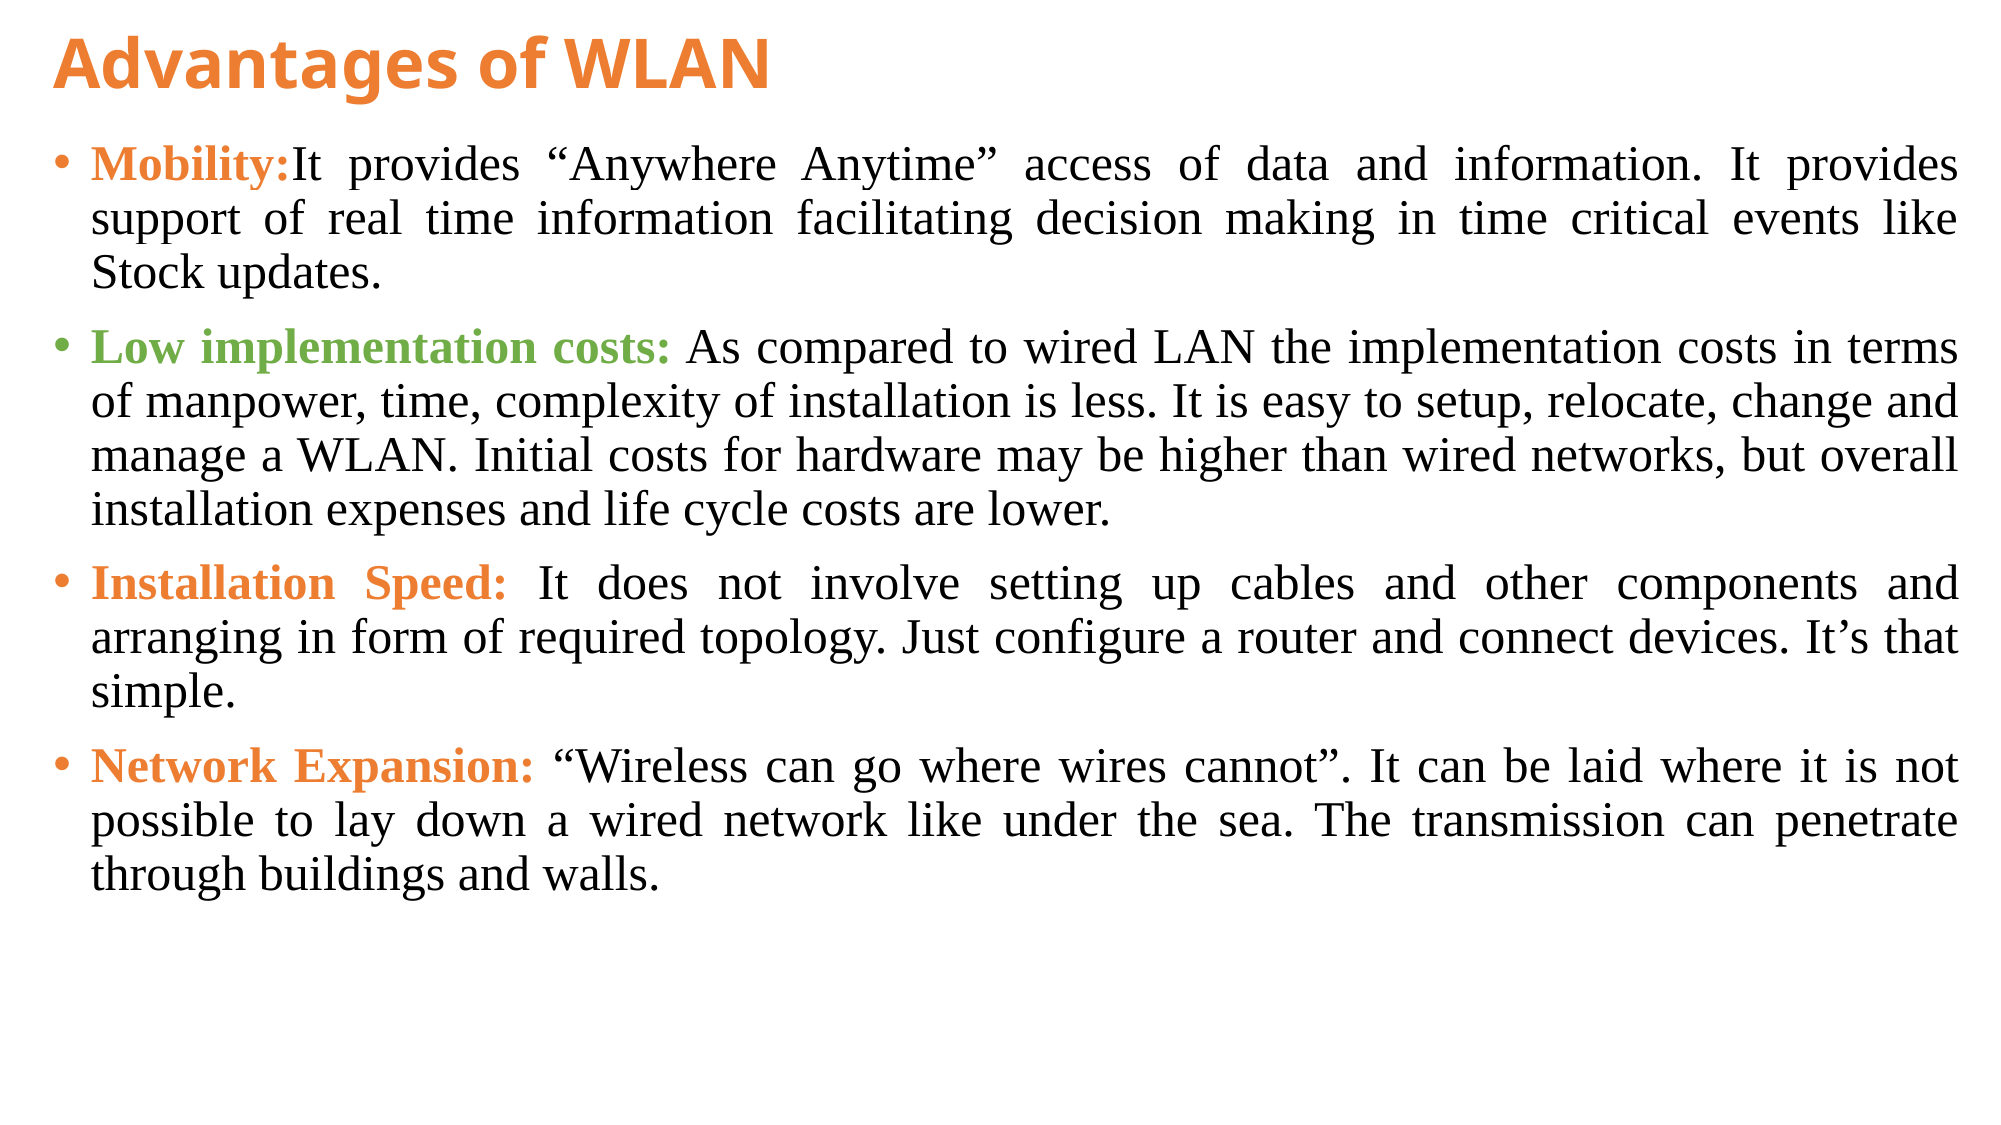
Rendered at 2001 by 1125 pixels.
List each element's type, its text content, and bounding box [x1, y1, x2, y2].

list Mobility:It provides “Anywhere Anytime” access of data and information. It provides support of real time information facilitating decision making in time critical events like Stock updates. Low implementation costs: As compared to wired LAN the implementation costs in terms of manpower, time, complexity of installation is less. It is easy to setup, relocate, change and manage a WLAN. Initial costs for hardware may be higher than wired networks, but overall installation expenses and life cycle costs are lower. Installation Speed: It does not involve setting up cables and other components and arranging in form of required topology. Just configure a router and connect devices. It’s that simple. Network Expansion: “Wireless can go where wires cannot”. It can be laid where it is not possible to lay down a wired network like under the sea. The transmission can penetrate through buildings and walls. [38, 129, 1976, 1104]
title Advantages of WLAN [38, 21, 1764, 112]
